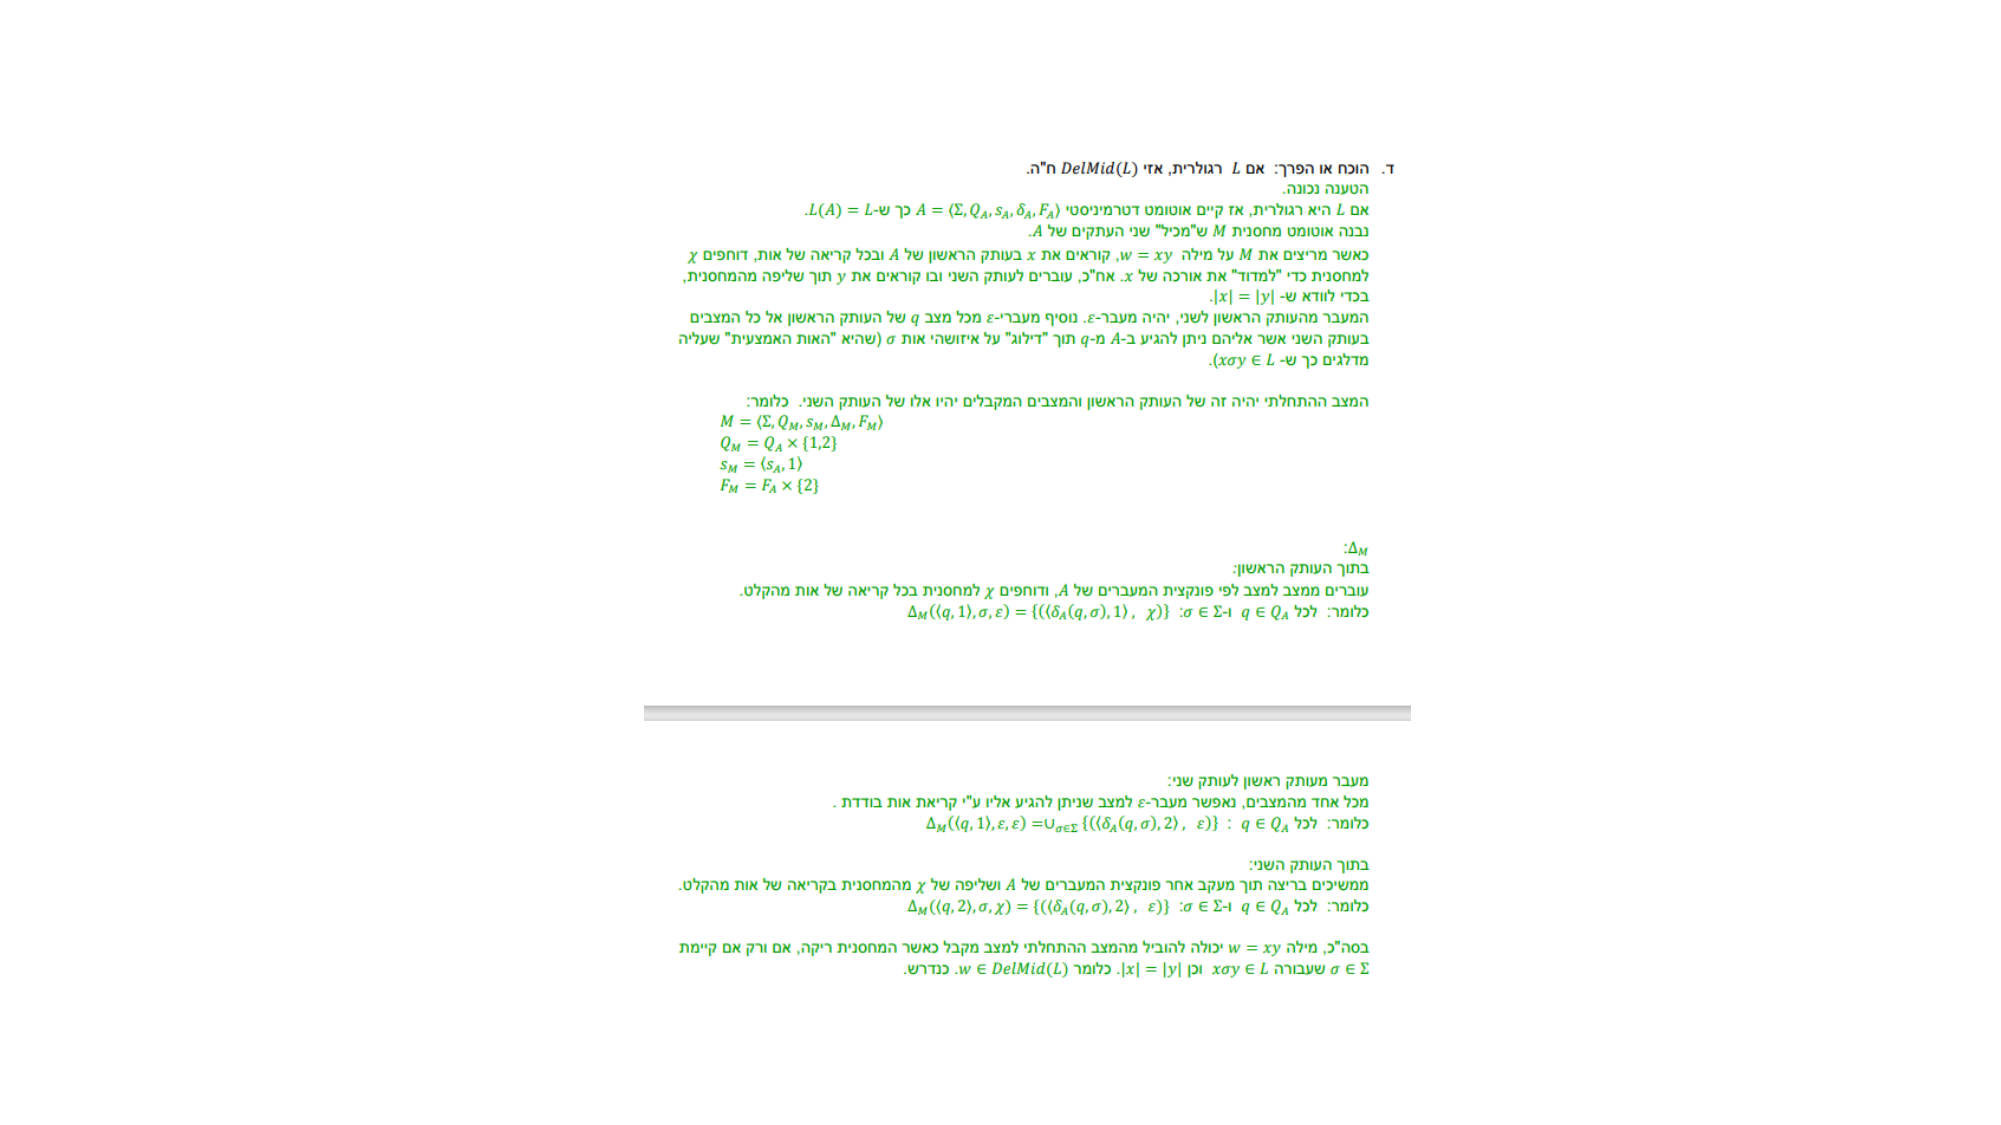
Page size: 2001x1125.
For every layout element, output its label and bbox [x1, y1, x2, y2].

picture [643, 143, 1412, 1020]
